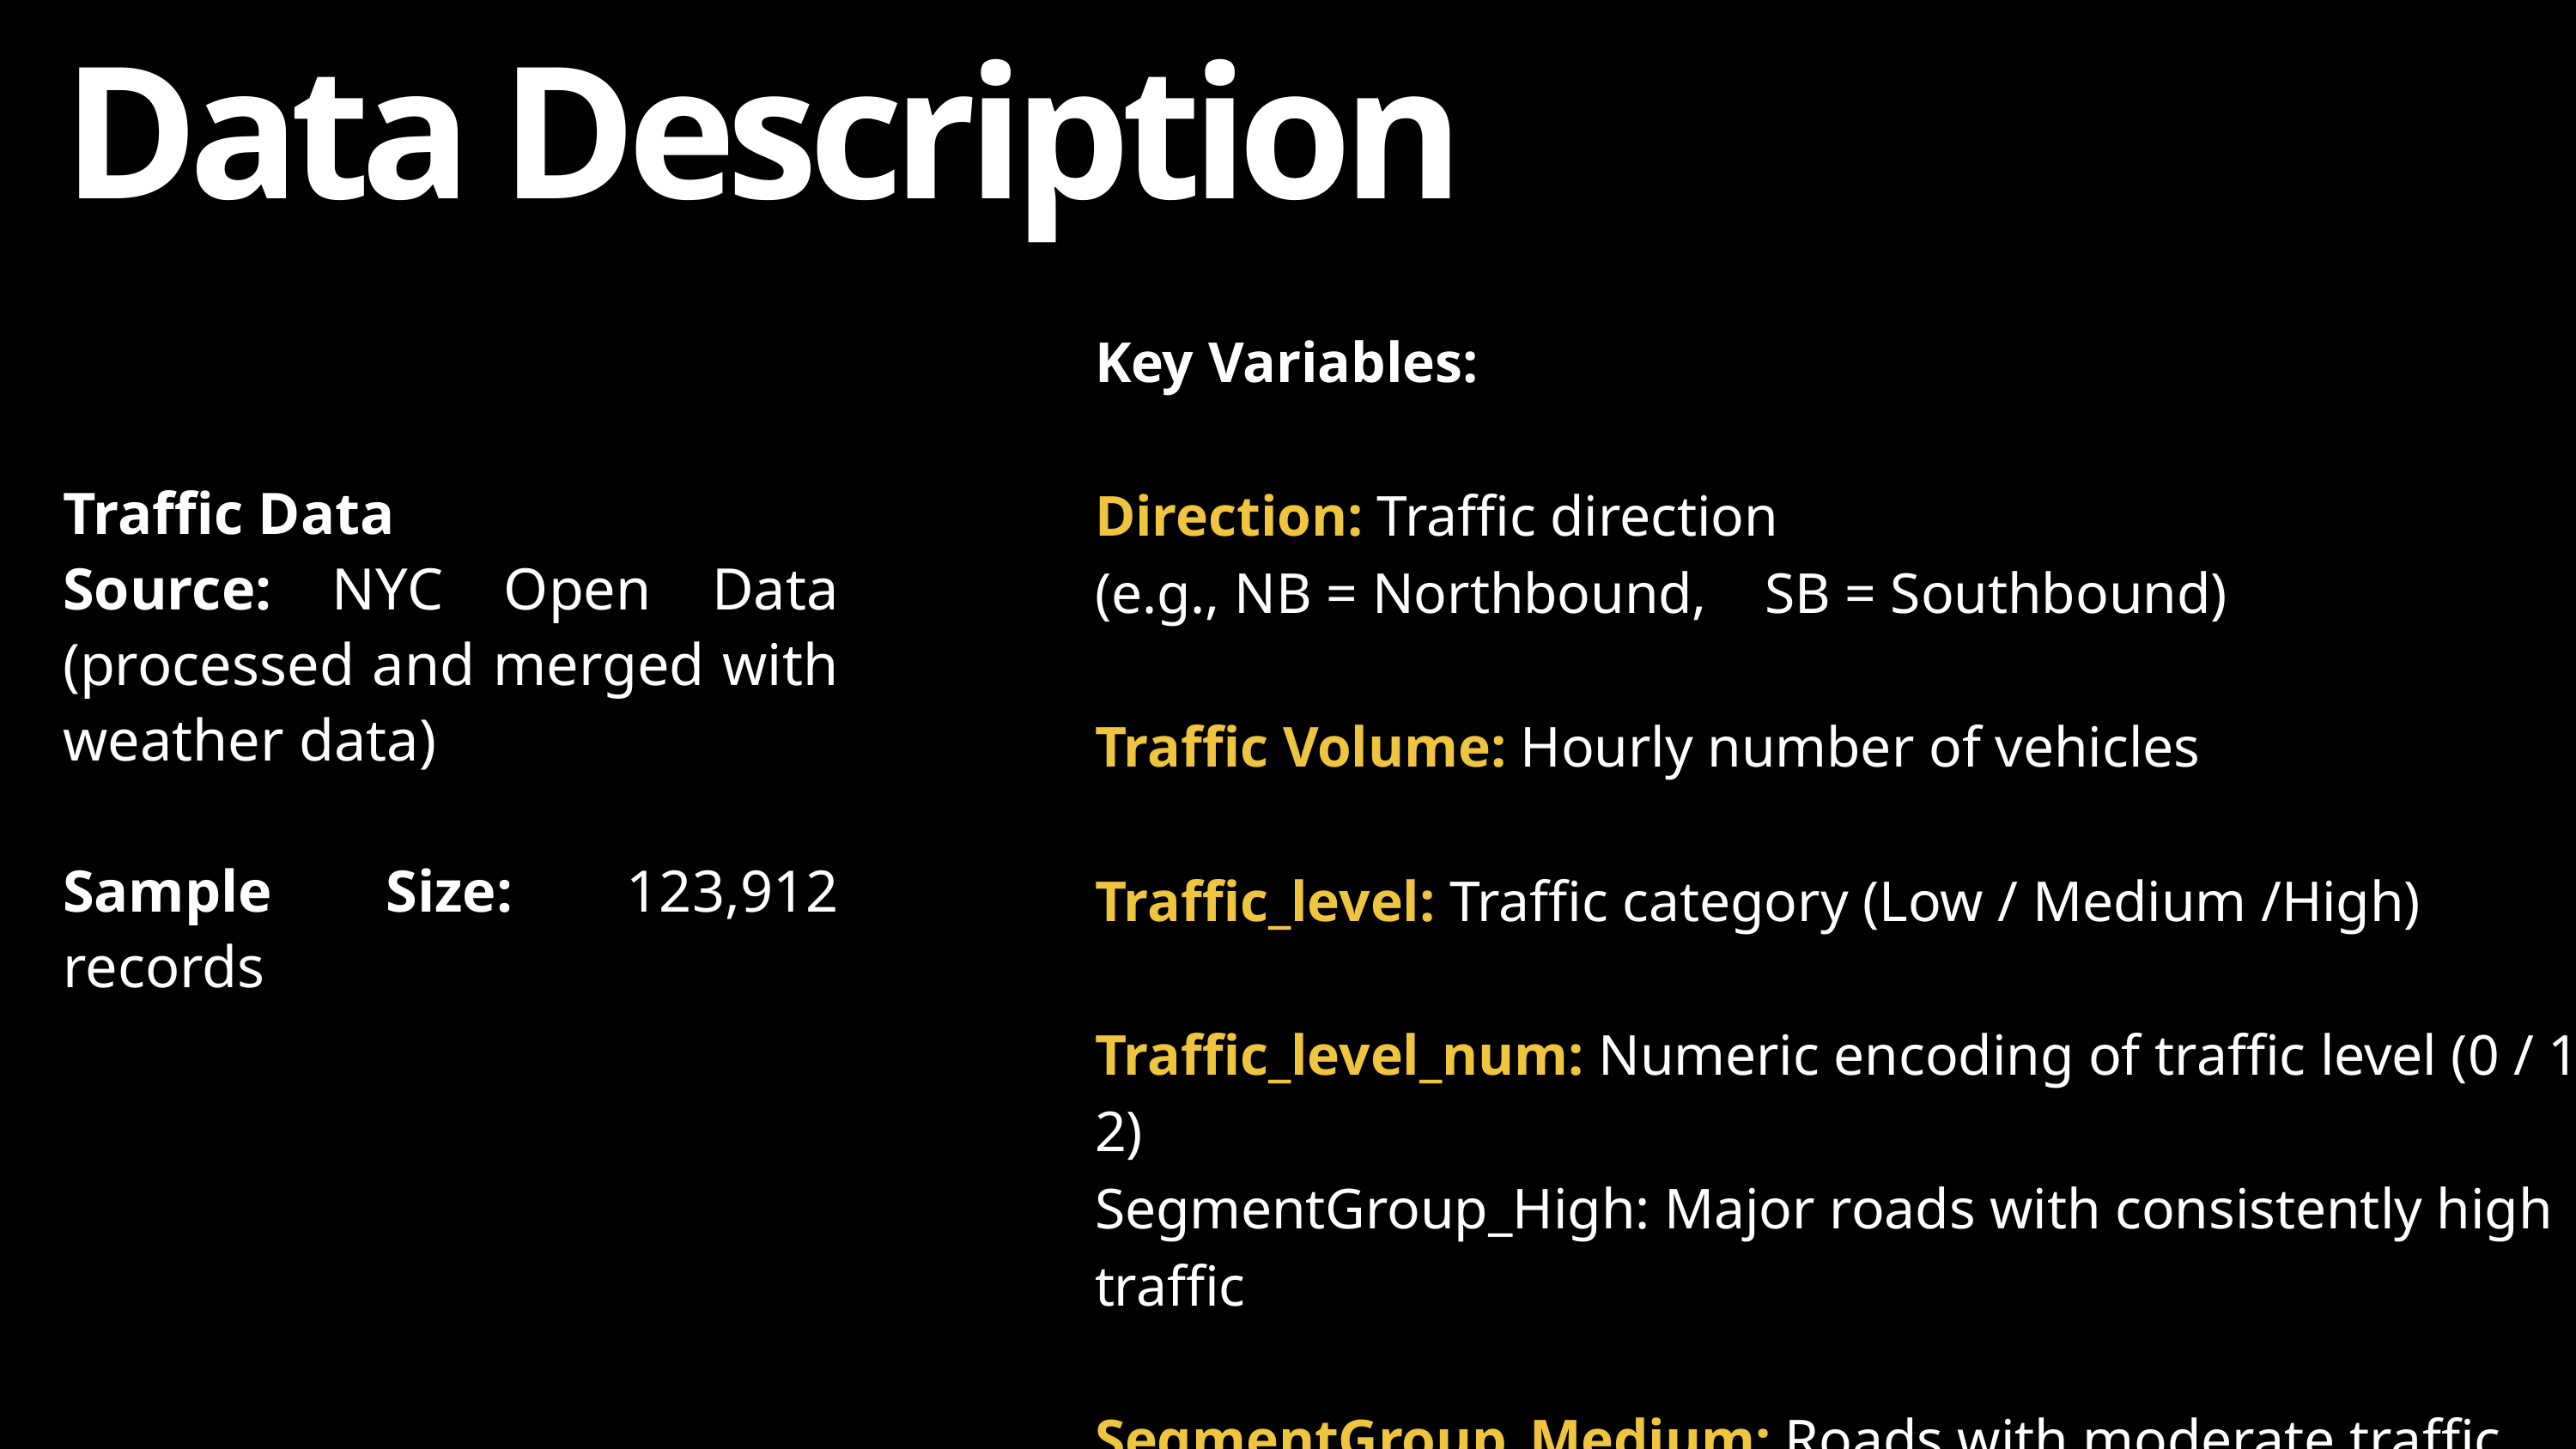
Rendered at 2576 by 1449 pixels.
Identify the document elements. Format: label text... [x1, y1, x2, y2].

text_box Key Variables: Direction: Traffic direction (e.g., NB = Northbound, SB = Southbound) Traffic Volume: Hourly number of vehicles Traffic_level: Traffic category (Low / Medium /High) Traffic_level_num: Numeric encoding of traffic level (0 / 1 / 2) SegmentGroup_High: Major roads with consistently high traffic SegmentGroup_Medium: Roads with moderate traffic flow [1094, 316, 2576, 1449]
text_box Data Description [63, 56, 1653, 236]
text_box Traffic Data Source: NYC Open Data (processed and merged with weather data) Sample Size: 123,912 records [63, 470, 840, 1226]
